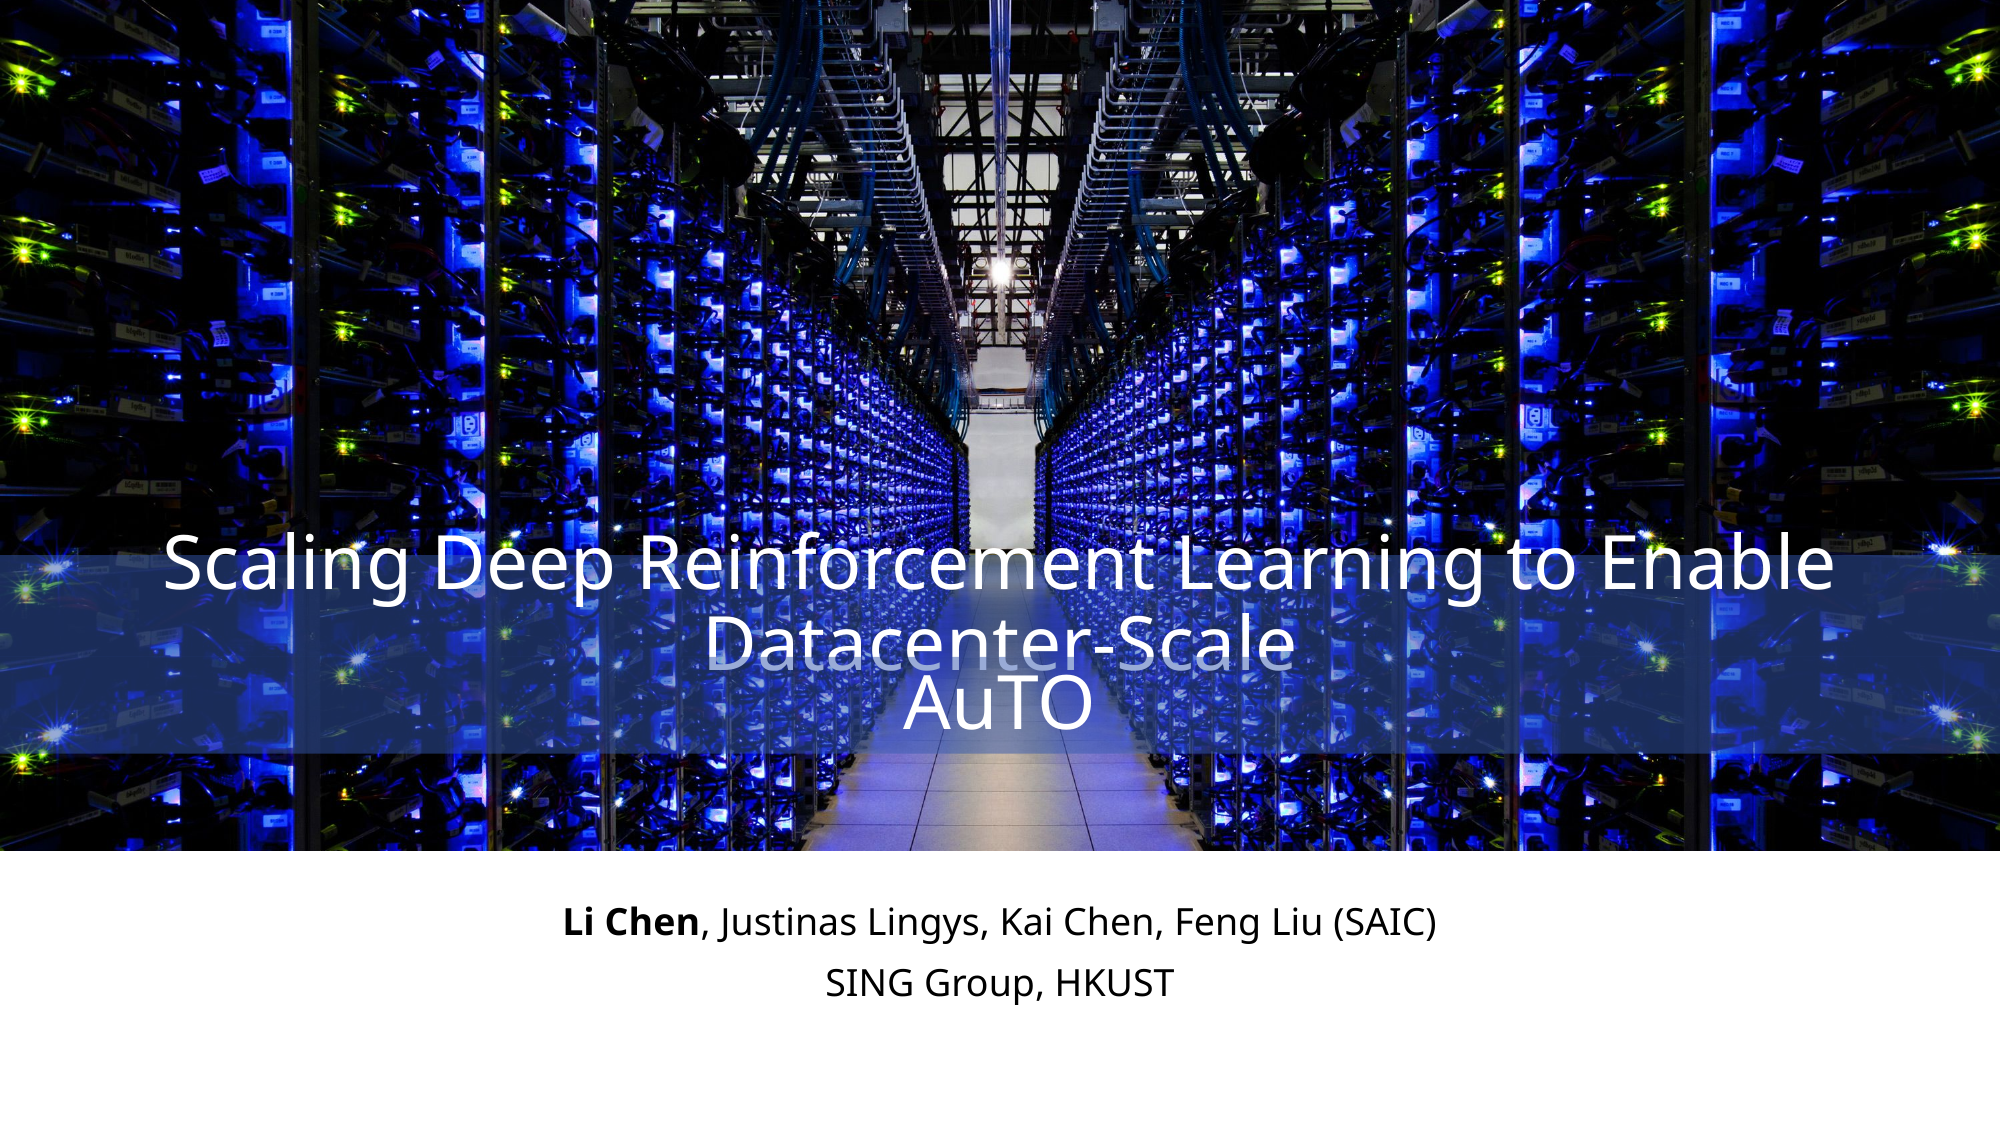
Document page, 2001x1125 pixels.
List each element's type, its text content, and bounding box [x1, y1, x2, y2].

subtitle Li Chen, Justinas Lingys, Kai Chen, Feng Liu (SAIC) SING Group, HKUST [249, 875, 1750, 1032]
picture [0, 0, 2000, 851]
